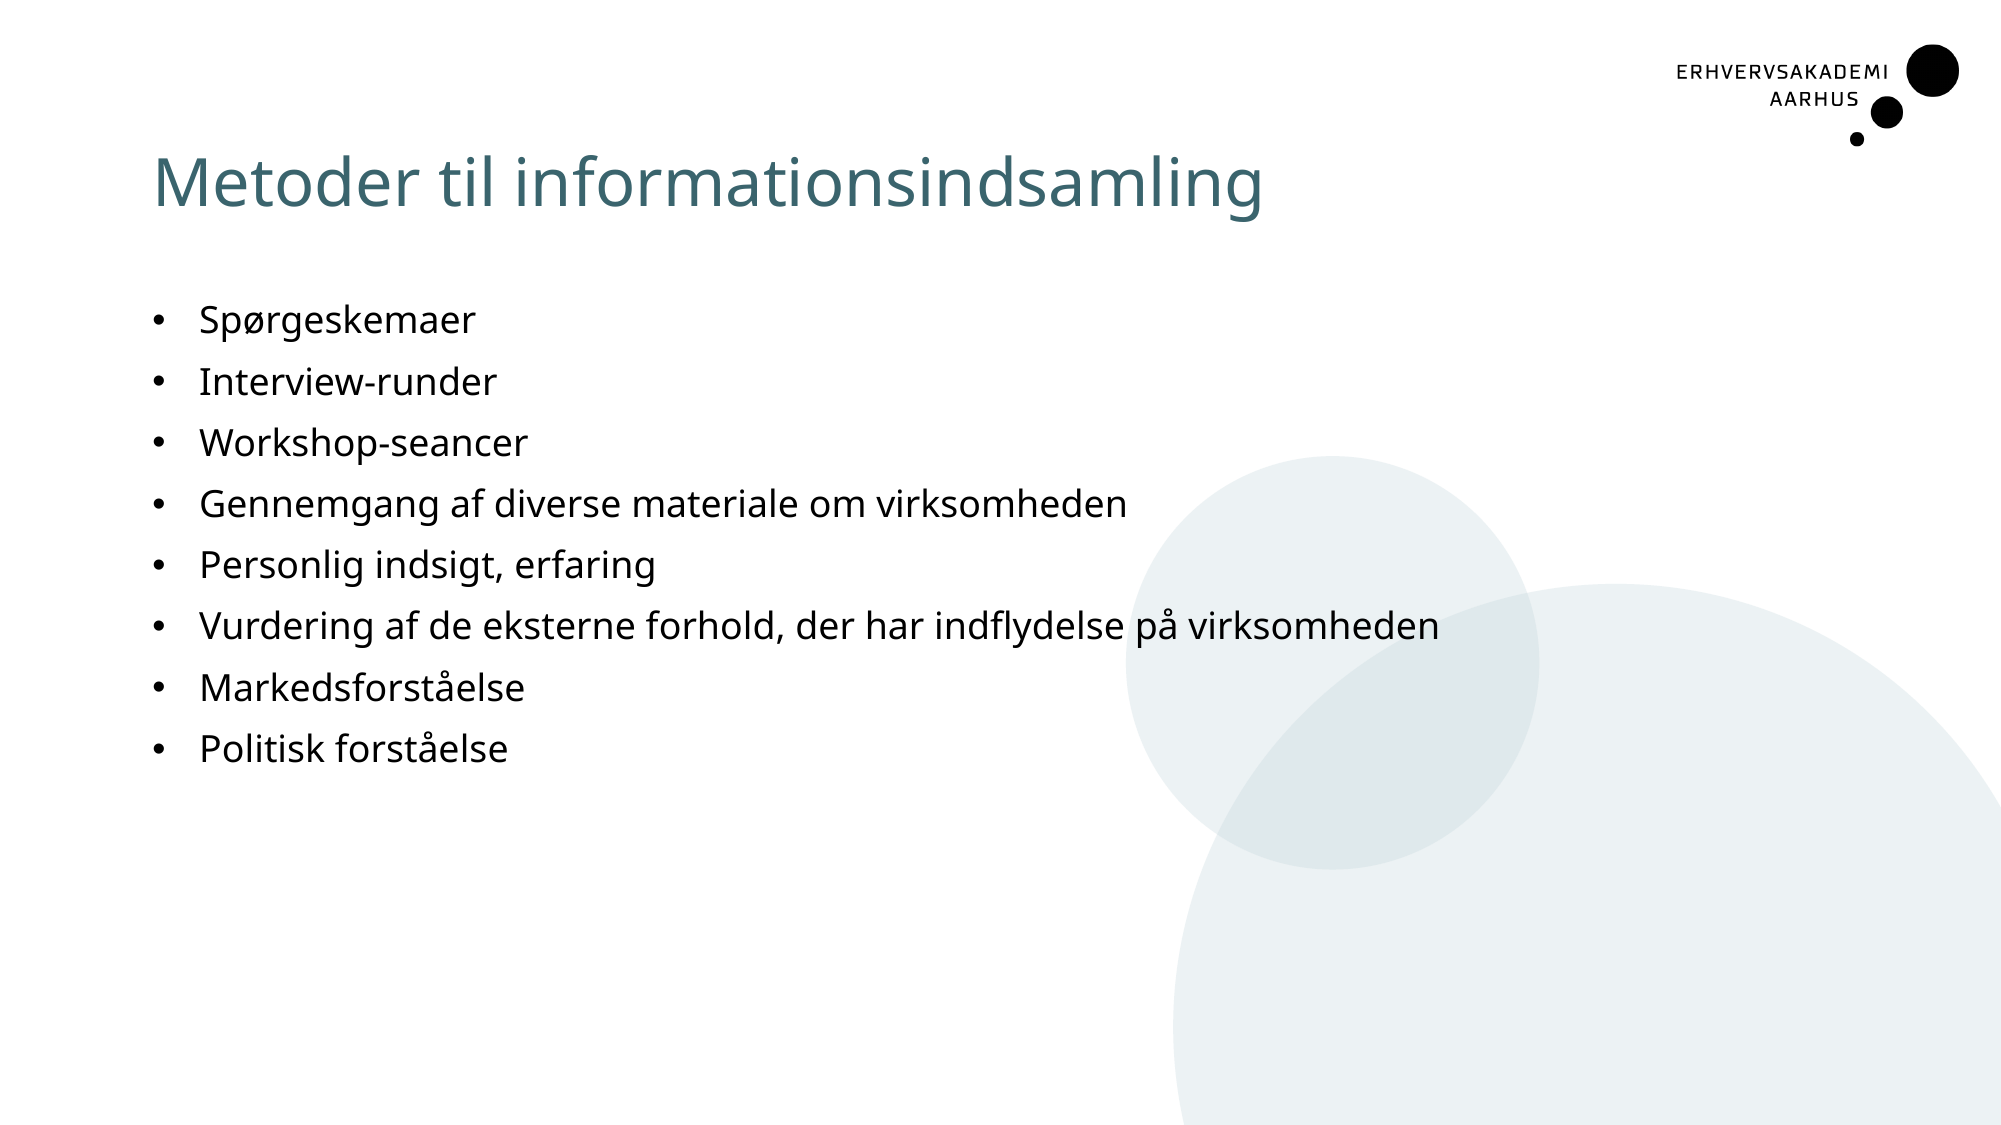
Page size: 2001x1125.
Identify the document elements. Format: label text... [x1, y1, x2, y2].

title Metoder til informationsindsamling [137, 109, 1863, 261]
picture [1666, 38, 1965, 151]
list Spørgeskemaer Interview-runder Workshop-seancer Gennemgang af diverse materiale om virksomheden Personlig indsigt, erfaring Vurdering af de eksterne forhold, der har indflydelse på virksomheden Markedsforståelse Politisk forståelse [137, 293, 1863, 1016]
